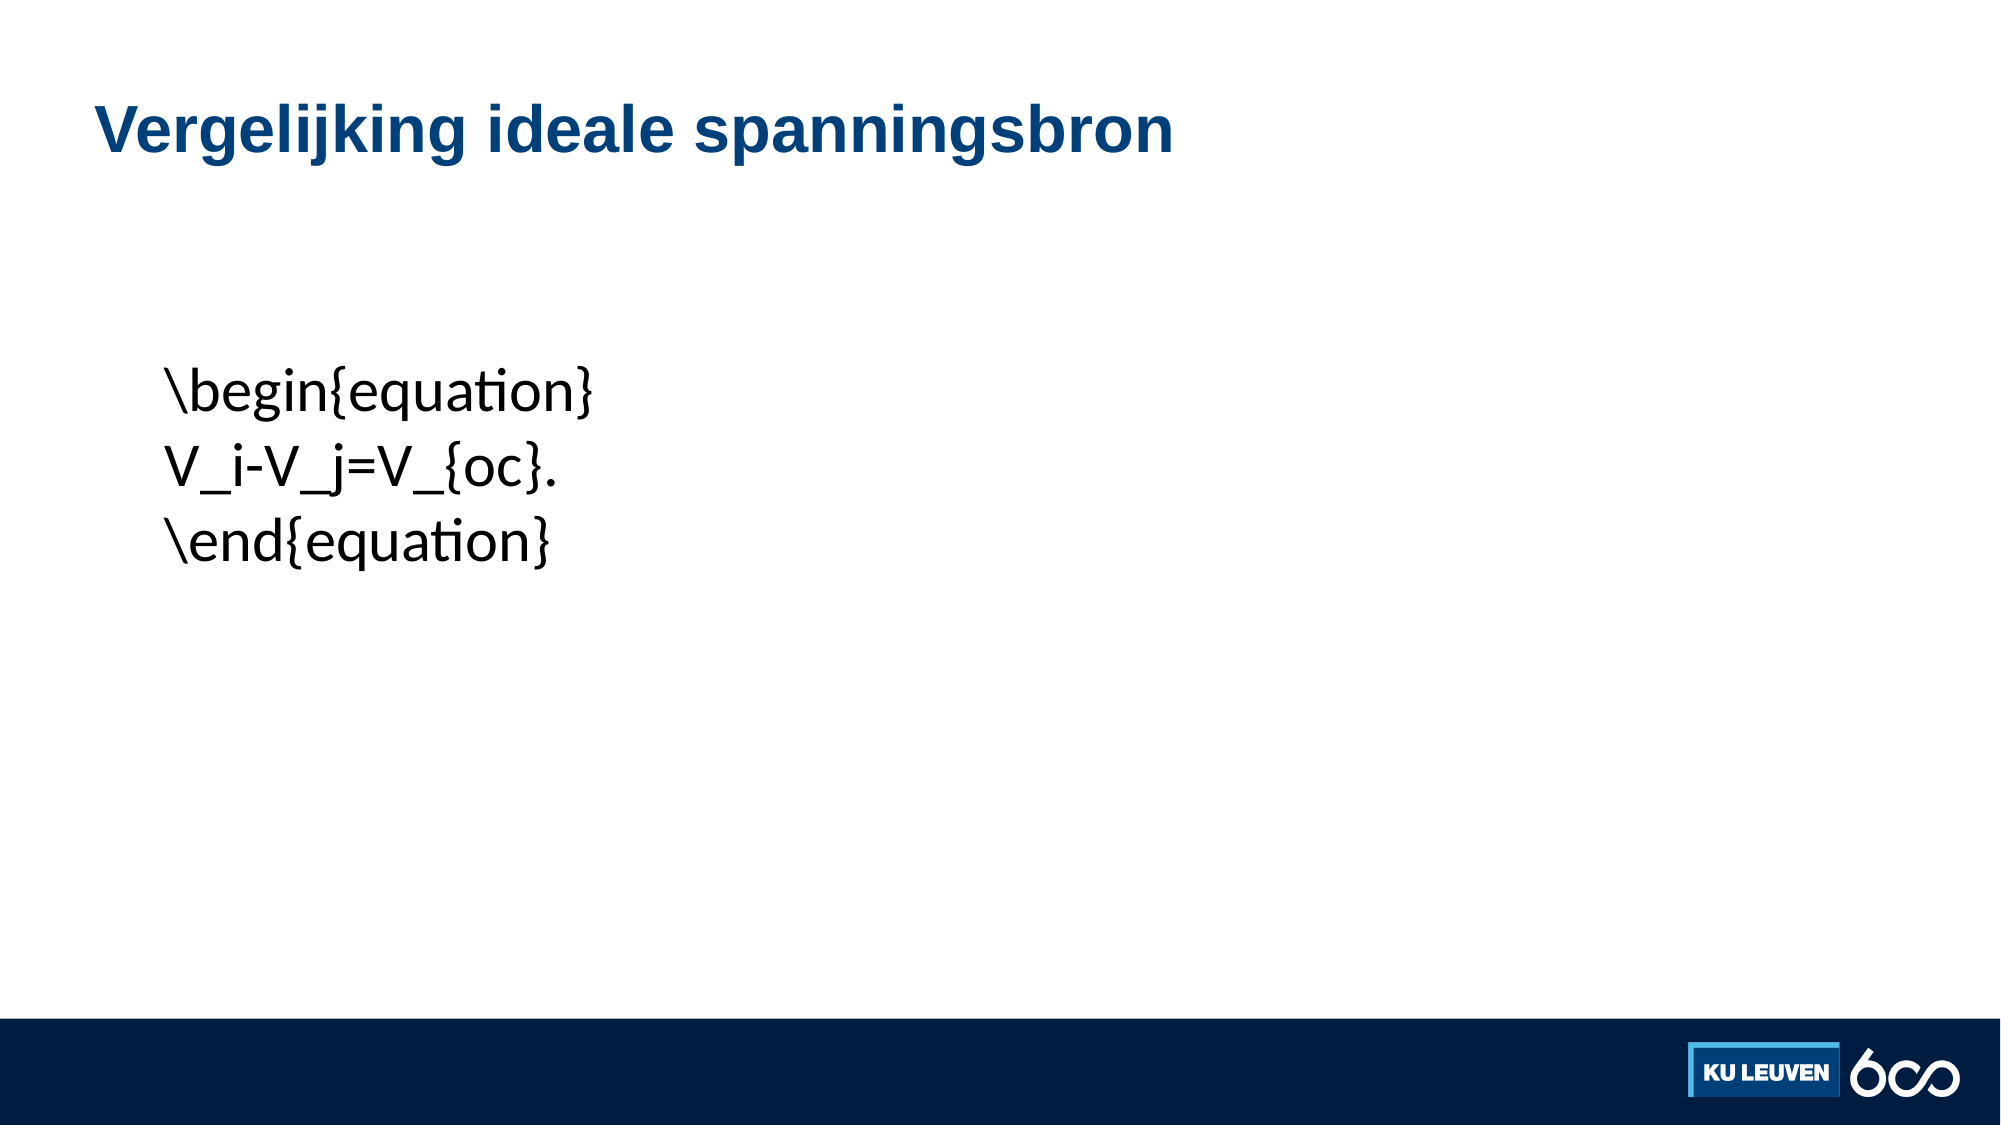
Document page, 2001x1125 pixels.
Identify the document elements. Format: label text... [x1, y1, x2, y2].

picture [1688, 1042, 1960, 1097]
text_box \begin{equation} V_i-V_j=V_{oc}. \end{equation} [149, 341, 1650, 642]
title Vergelijking ideale spanningsbron [94, 94, 1900, 186]
